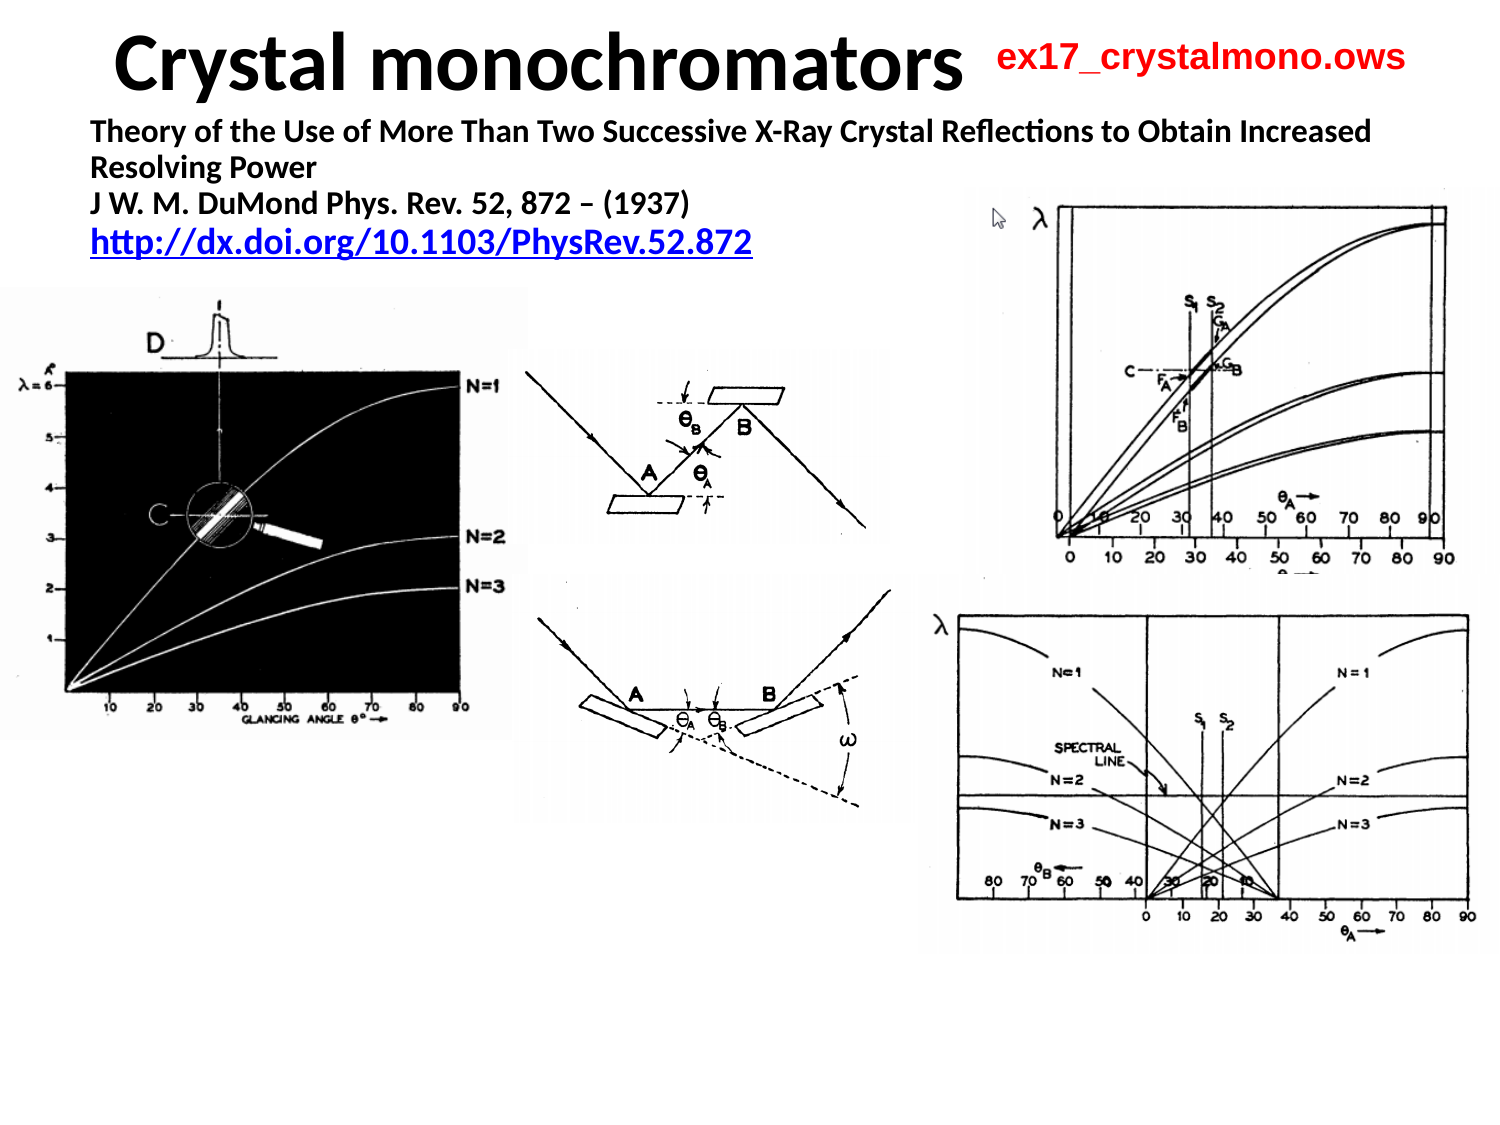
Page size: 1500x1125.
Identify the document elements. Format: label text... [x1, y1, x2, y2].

text_box ex17_crystalmono.ows [981, 24, 1500, 85]
picture [0, 187, 1500, 954]
title Crystal monochromators [99, 0, 1375, 106]
text_box Theory of the Use of More Than Two Successive X-Ray Crystal Reflections to Obtain Increased Resolving Power J W. M. DuMond Phys. Rev. 52, 872 – (1937) http://dx.doi.org/10.1103/PhysRev.52.872 [74, 106, 1425, 275]
